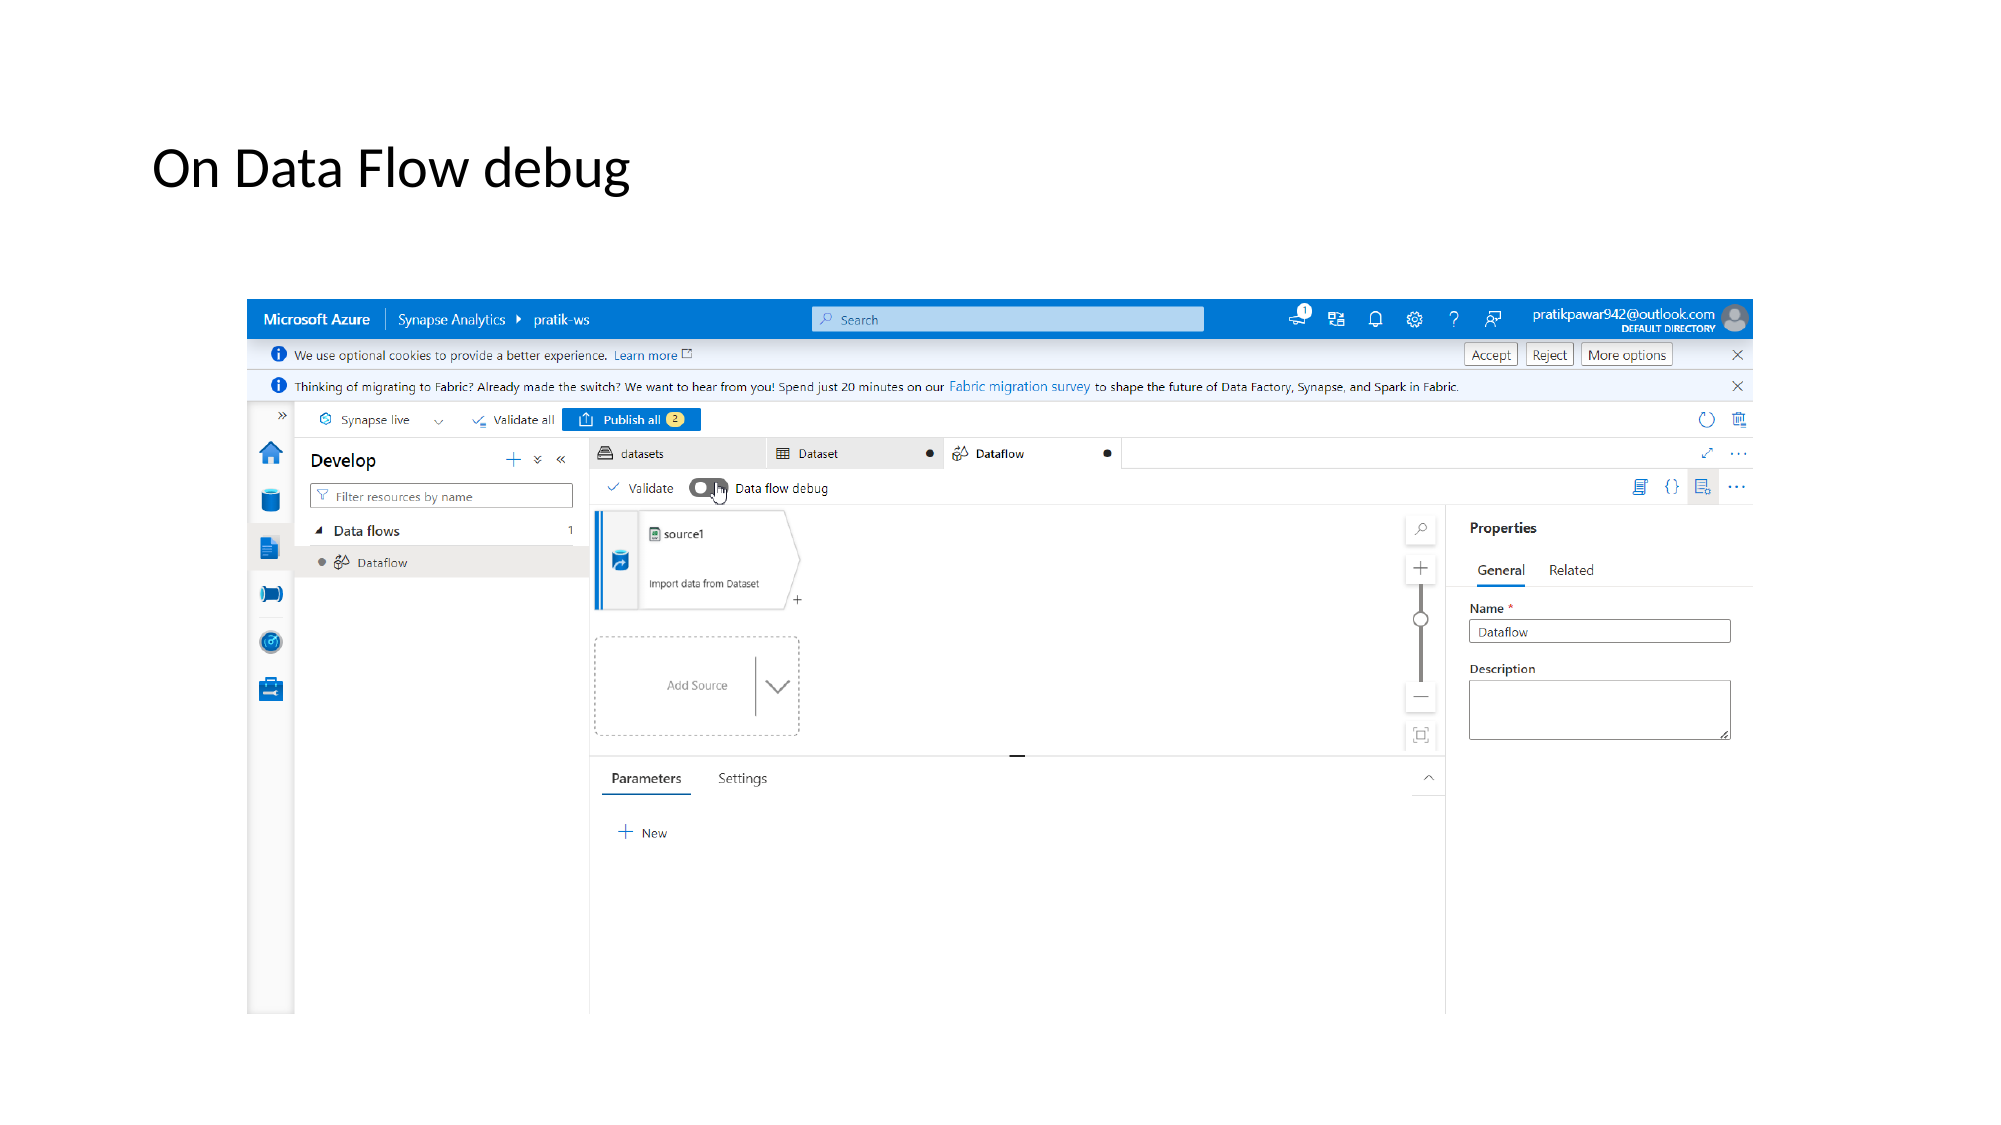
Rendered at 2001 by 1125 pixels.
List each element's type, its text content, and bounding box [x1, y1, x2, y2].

title On Data Flow debug [137, 59, 1863, 278]
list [247, 299, 1753, 1014]
